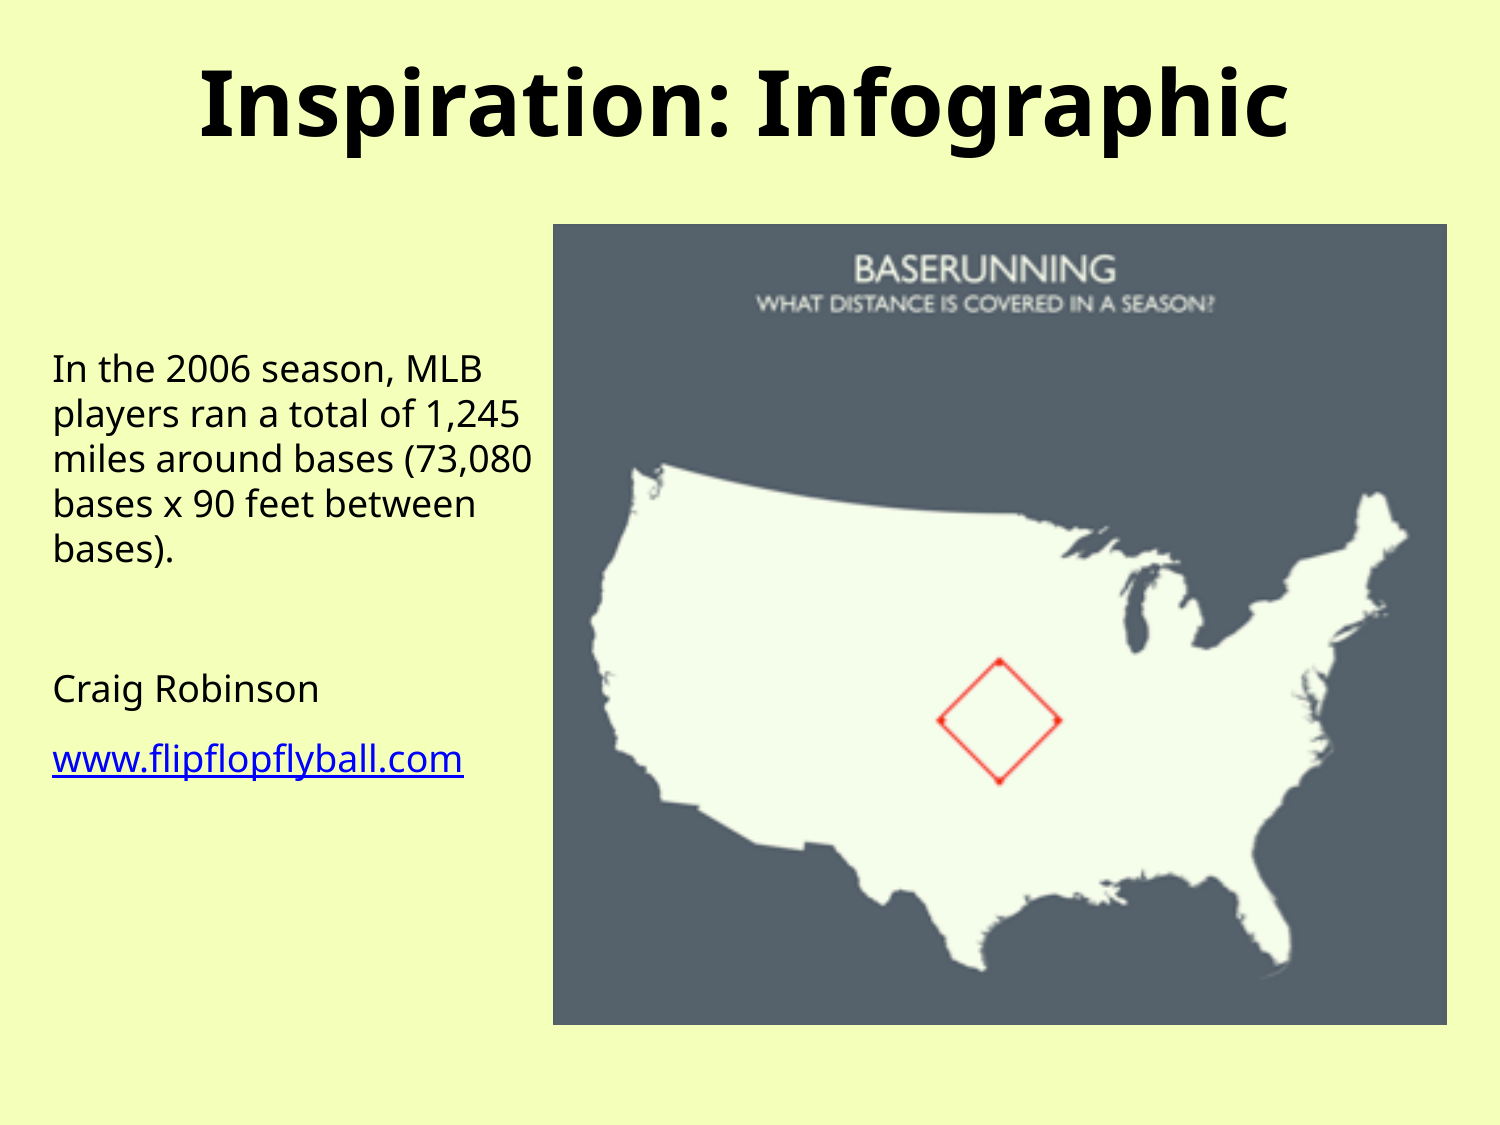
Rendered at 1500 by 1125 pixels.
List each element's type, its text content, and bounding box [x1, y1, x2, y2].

text_box In the 2006 season, MLB players ran a total of 1,245 miles around bases (73,080 bases x 90 feet between bases). Craig Robinson www.flipflopflyball.com [37, 337, 547, 864]
picture [552, 224, 1447, 1026]
text_box Inspiration: Infographic [0, 37, 1496, 163]
